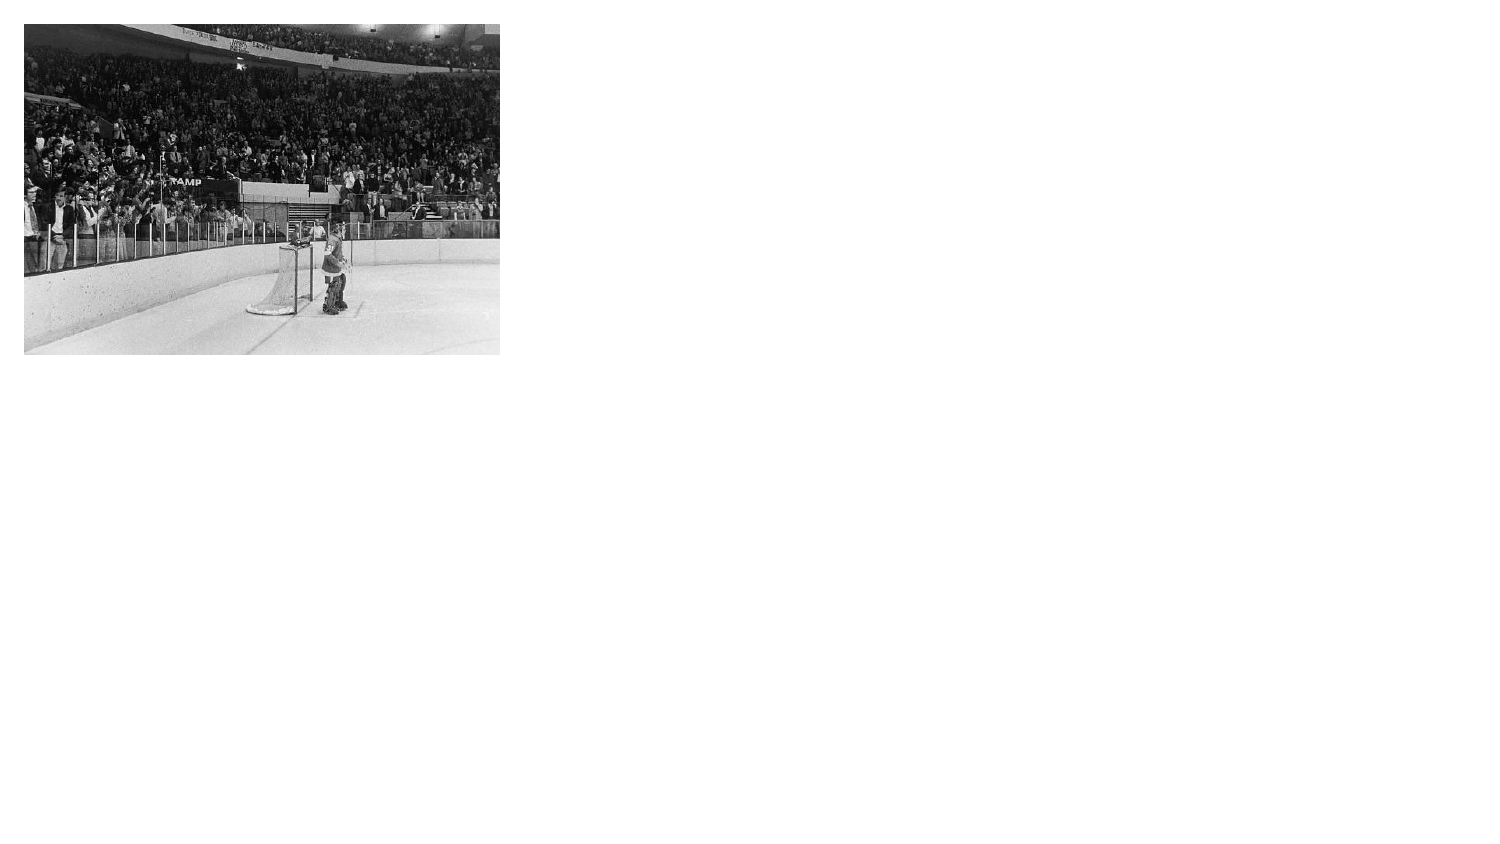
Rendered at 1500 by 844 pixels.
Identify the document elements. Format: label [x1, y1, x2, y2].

picture [24, 24, 501, 355]
